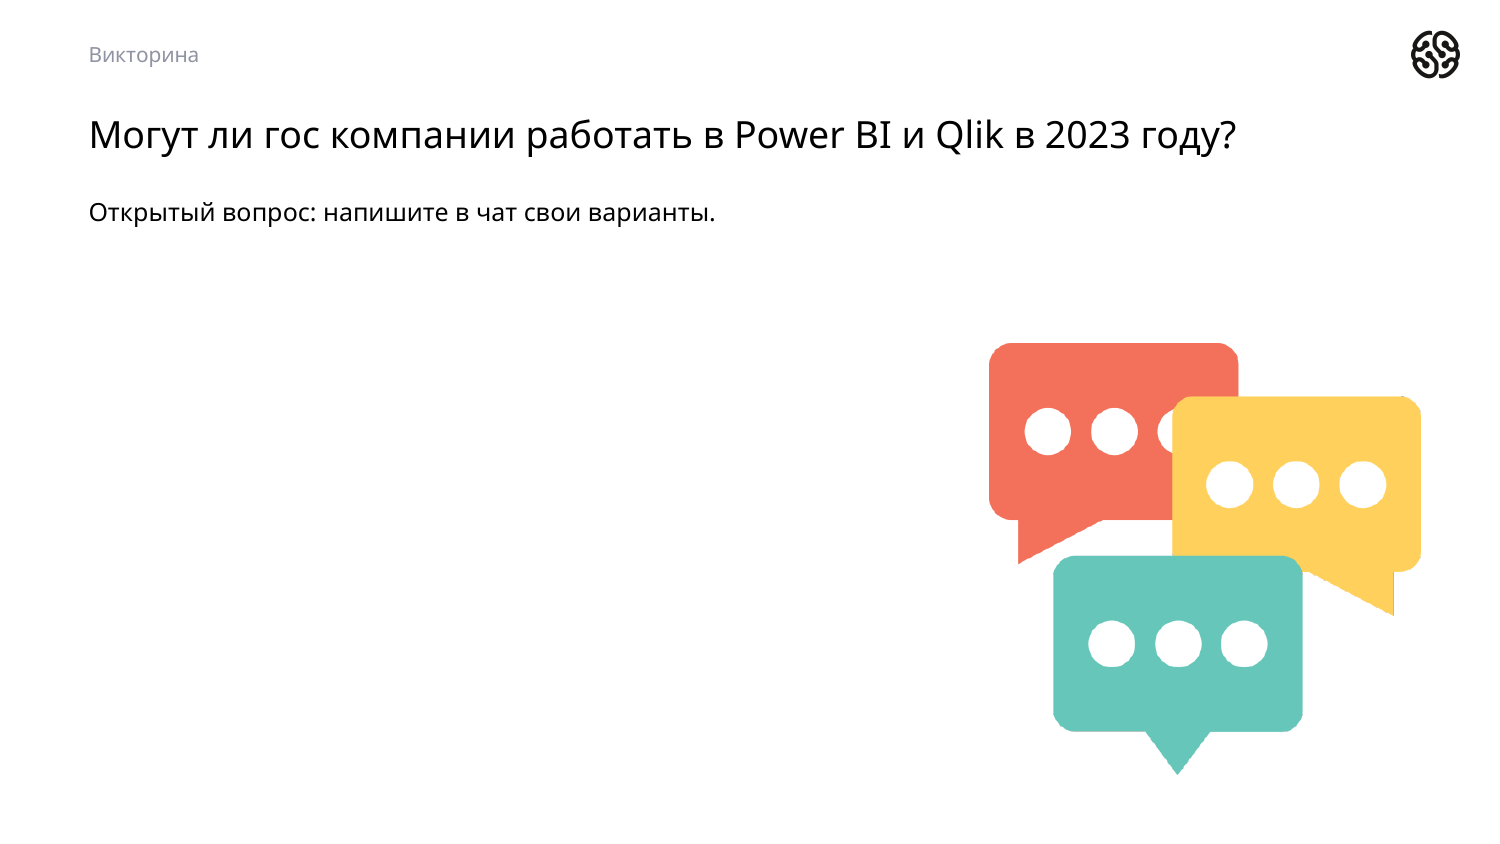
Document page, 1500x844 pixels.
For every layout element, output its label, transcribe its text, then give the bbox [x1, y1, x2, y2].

picture [989, 343, 1421, 775]
picture [1412, 30, 1460, 79]
subtitle Открытый вопрос: напишите в чат свои варианты. [88, 0, 1412, 455]
subtitle Викторина [88, 24, 1066, 84]
